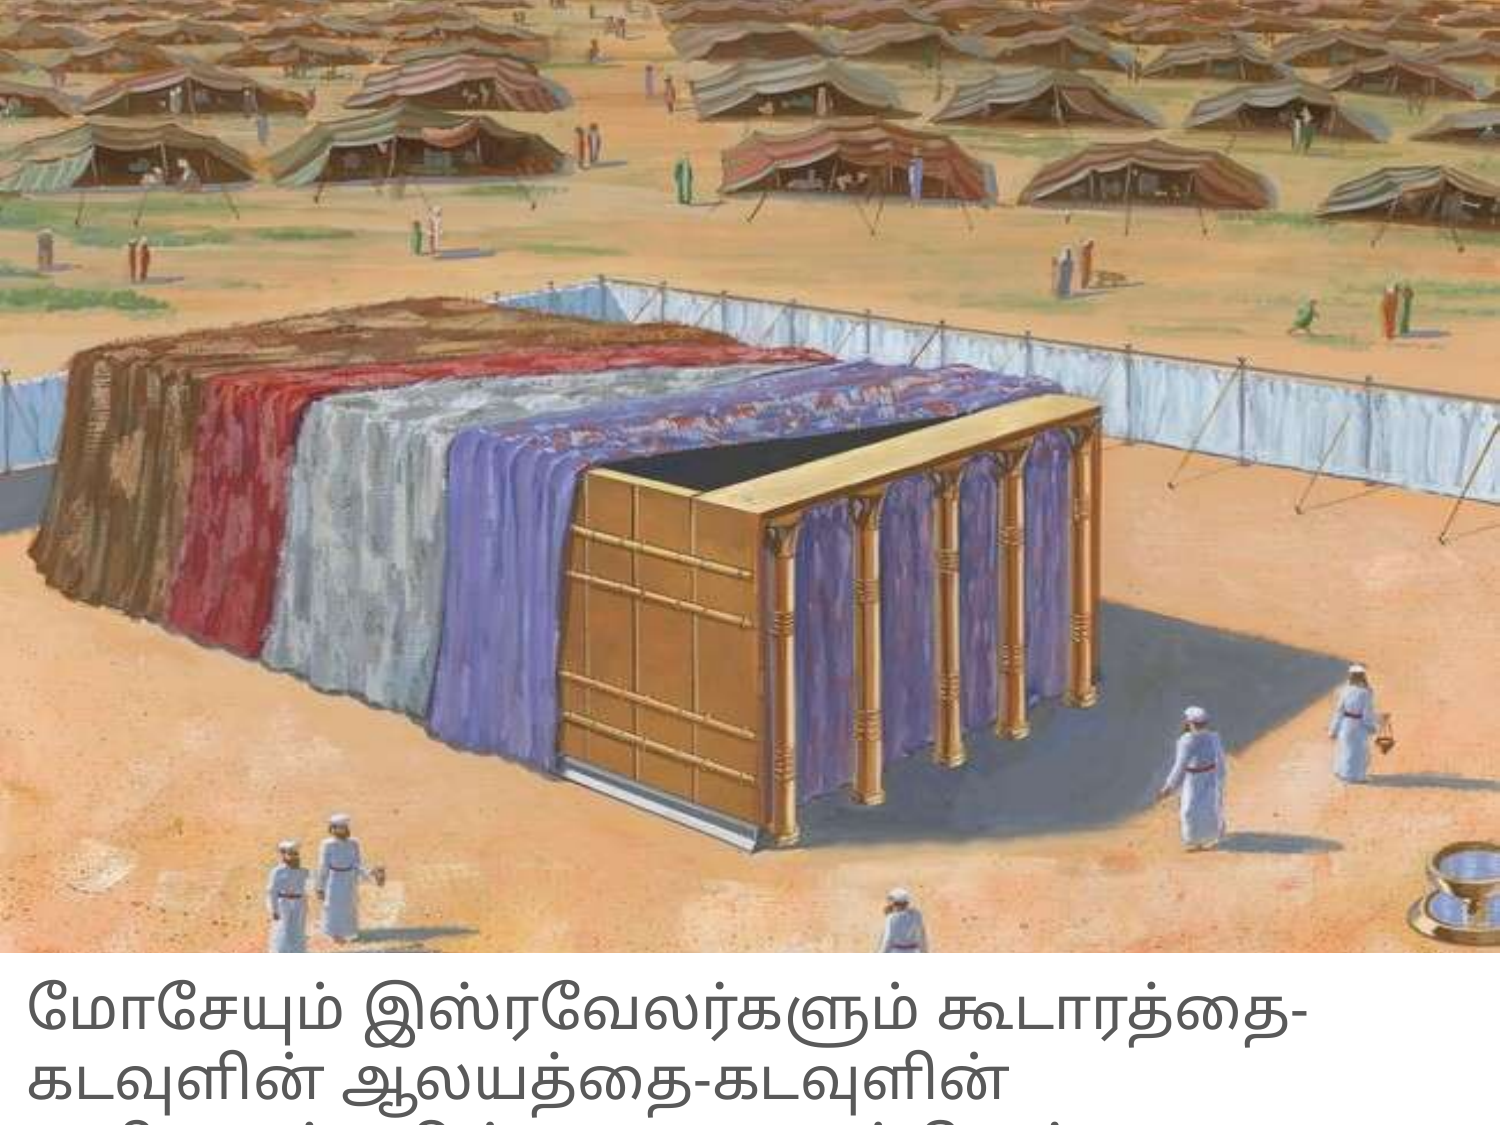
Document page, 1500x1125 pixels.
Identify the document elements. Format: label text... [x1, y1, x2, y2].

picture [0, 0, 1500, 953]
text_box மோசேயும் இஸ்ரவேலர்களும் கூடாரத்தை-கடவுளின் ஆலயத்தை-கடவுளின் அறிவுறுத்தலின்படி உருவாக்கினர். [11, 964, 1498, 1125]
